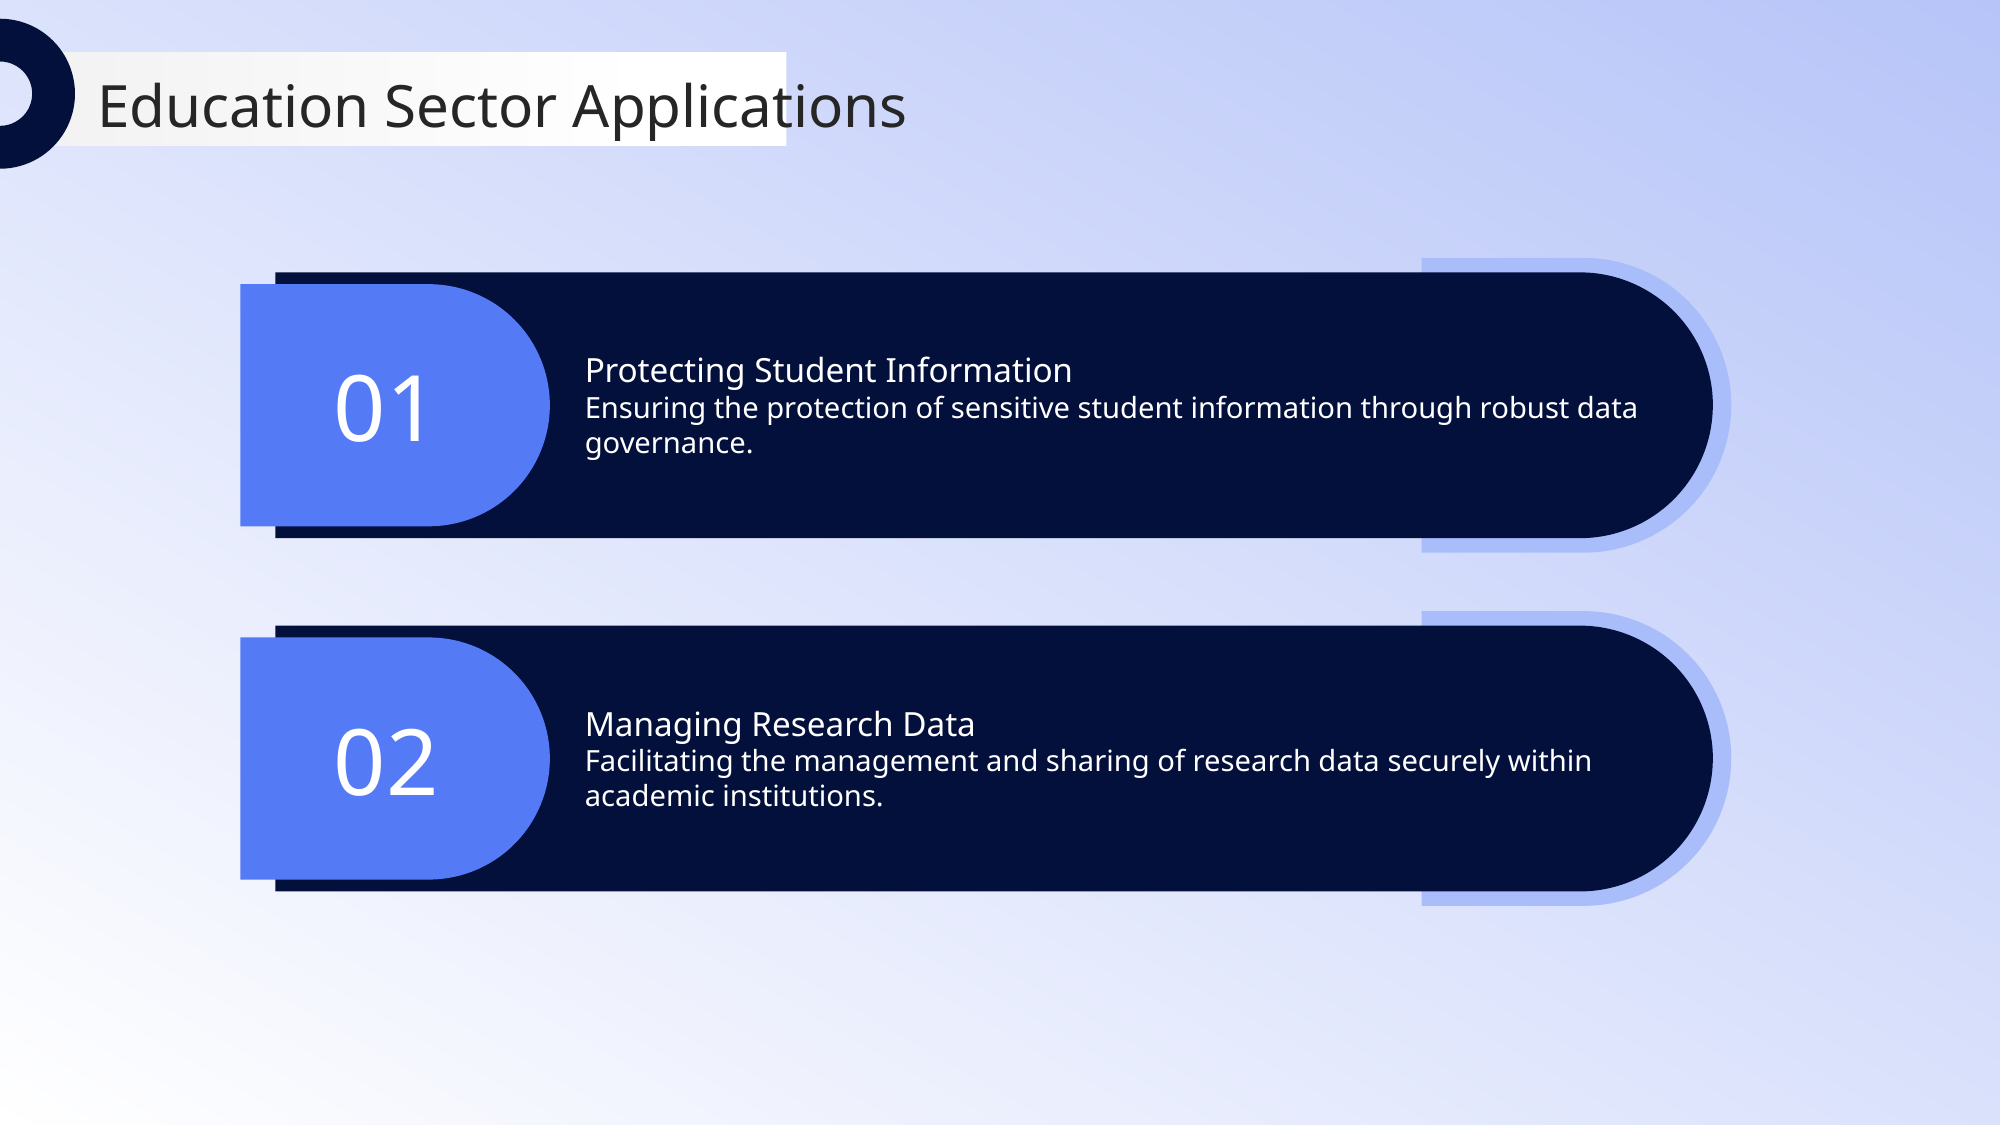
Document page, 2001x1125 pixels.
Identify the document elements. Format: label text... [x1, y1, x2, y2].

text_box [1421, 257, 1732, 553]
text_box Managing Research Data [584, 672, 1652, 743]
text_box [0, 18, 76, 169]
text_box Education Sector Applications [97, 65, 1879, 143]
text_box [0, 0, 2000, 1125]
text_box [55, 52, 787, 146]
text_box [275, 625, 1713, 892]
text_box 02 [310, 692, 463, 825]
text_box 01 [310, 339, 463, 472]
text_box [240, 284, 550, 527]
text_box [1421, 611, 1732, 906]
text_box Facilitating the management and sharing of research data securely within academic institutions. [584, 743, 1652, 873]
text_box Protecting Student Information [584, 319, 1652, 390]
text_box Ensuring the protection of sensitive student information through robust data governance. [584, 390, 1652, 520]
text_box [275, 272, 1713, 539]
text_box [240, 637, 550, 880]
